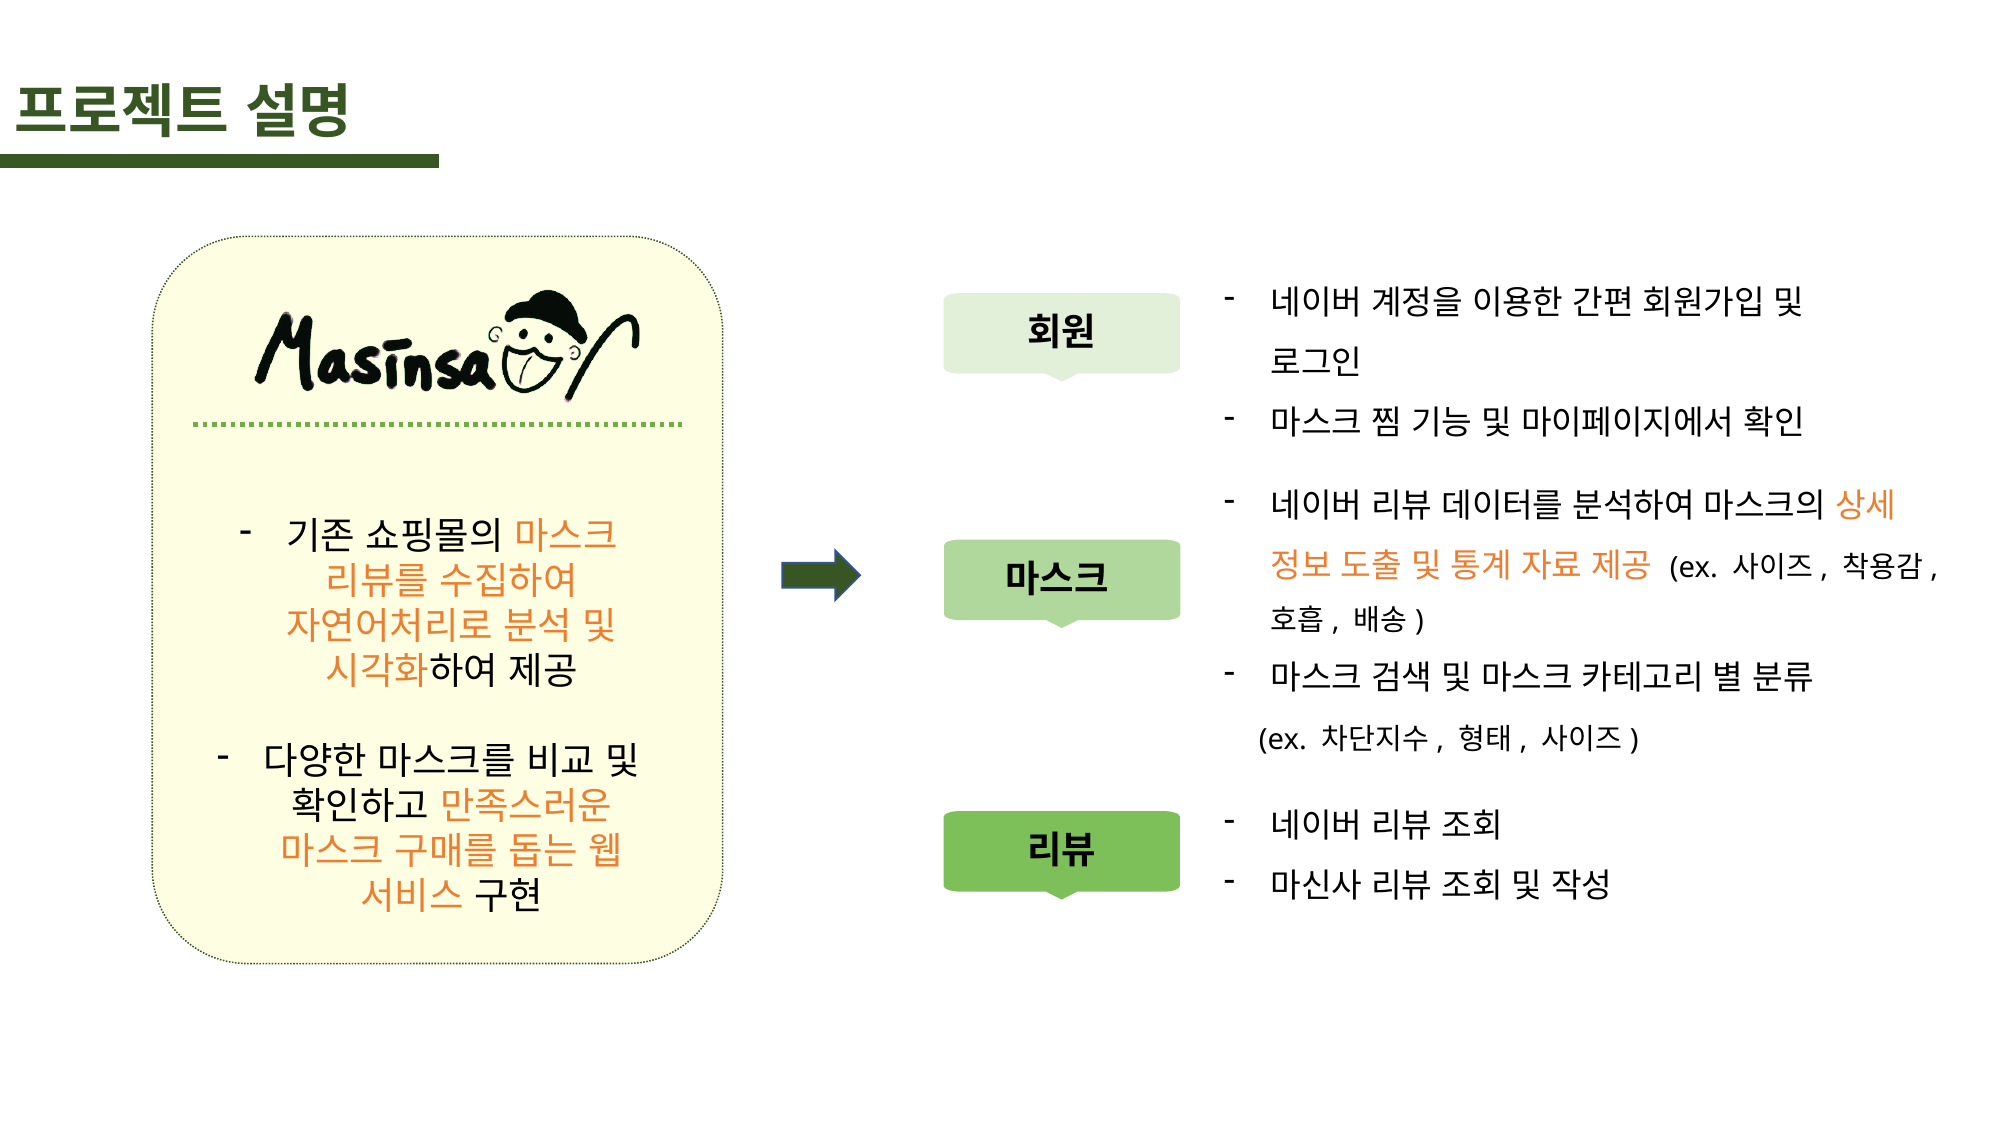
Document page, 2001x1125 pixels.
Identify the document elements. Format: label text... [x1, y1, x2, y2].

text_box 네이버 리뷰 조회 마신사 리뷰 조회 및 작성 [1209, 776, 1940, 911]
text_box 마스크 [944, 539, 1181, 629]
text_box 회원 [943, 293, 1180, 382]
text_box 네이버 계정을 이용한 간편 회원가입 및 로그인 마스크 찜 기능 및 마이페이지에서 확인 [1209, 253, 1918, 449]
text_box 기존 쇼핑몰의 마스크 리뷰를 수집하여 자연어처리로 분석 및 시각화하여 제공 다양한 마스크를 비교 및 확인하고 만족스러운 마스크 구매를 돕는 웹 서비스 구현 [175, 504, 682, 970]
text_box 프로젝트 설명 [0, 66, 469, 152]
text_box [0, 154, 439, 168]
text_box 네이버 리뷰 데이터를 분석하여 마스크의 상세 정보 도출 및 통계 자료 제공 (ex. 사이즈, 착용감, 호흡, 배송) 마스크 검색 및 마스크 카테고리 별 분류 (ex. 차단지수, 형태, 사이즈) [1209, 456, 1971, 824]
picture [234, 285, 651, 405]
text_box [781, 548, 862, 603]
text_box [151, 235, 724, 948]
text_box 리뷰 [943, 811, 1180, 900]
